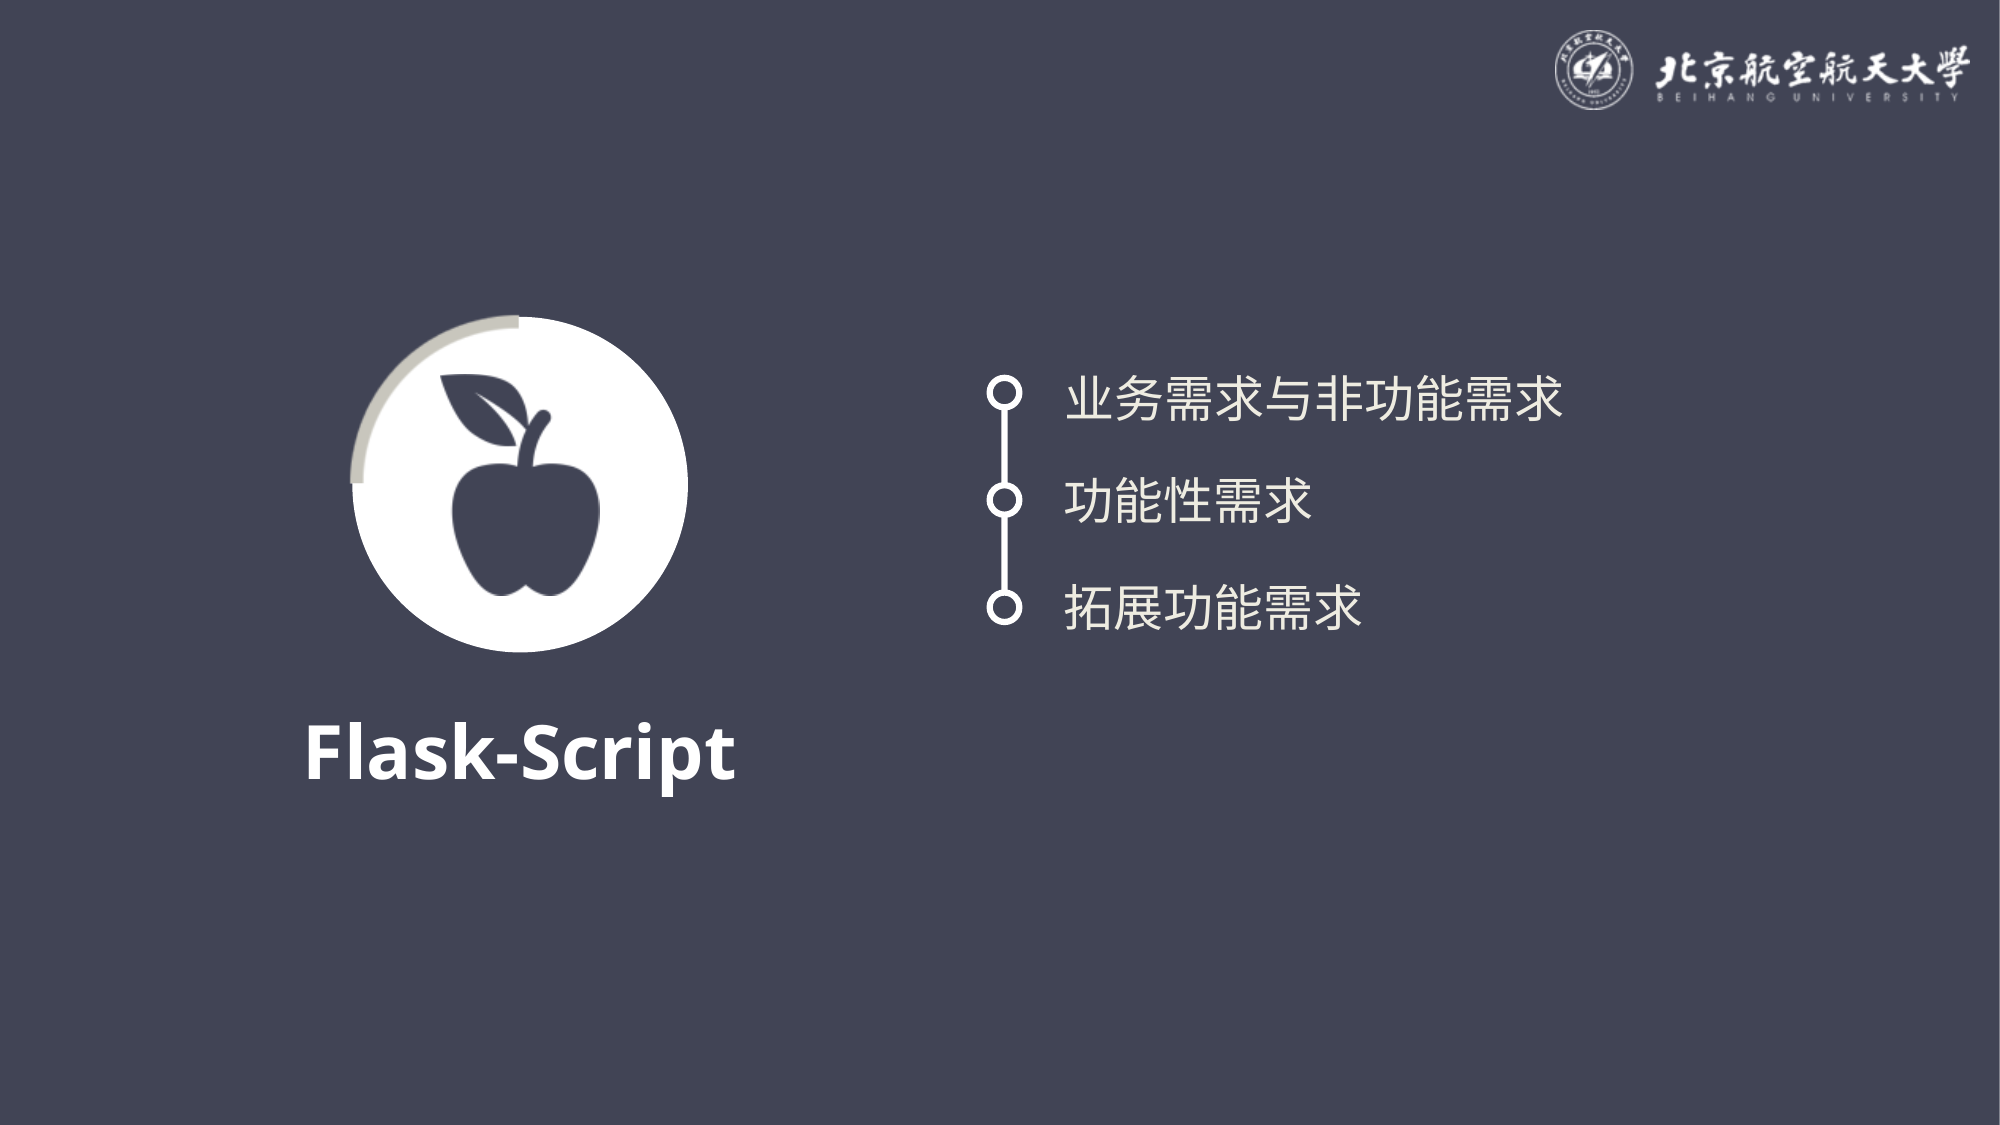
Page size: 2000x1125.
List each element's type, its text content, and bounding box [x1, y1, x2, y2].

text_box 功能性需求 [1048, 462, 1329, 537]
picture [1554, 30, 1970, 110]
picture [349, 314, 691, 656]
text_box Flask-Script [288, 697, 753, 803]
text_box 业务需求与非功能需求 [1049, 359, 1580, 435]
text_box 拓展功能需求 [1048, 569, 1379, 645]
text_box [989, 377, 1020, 623]
